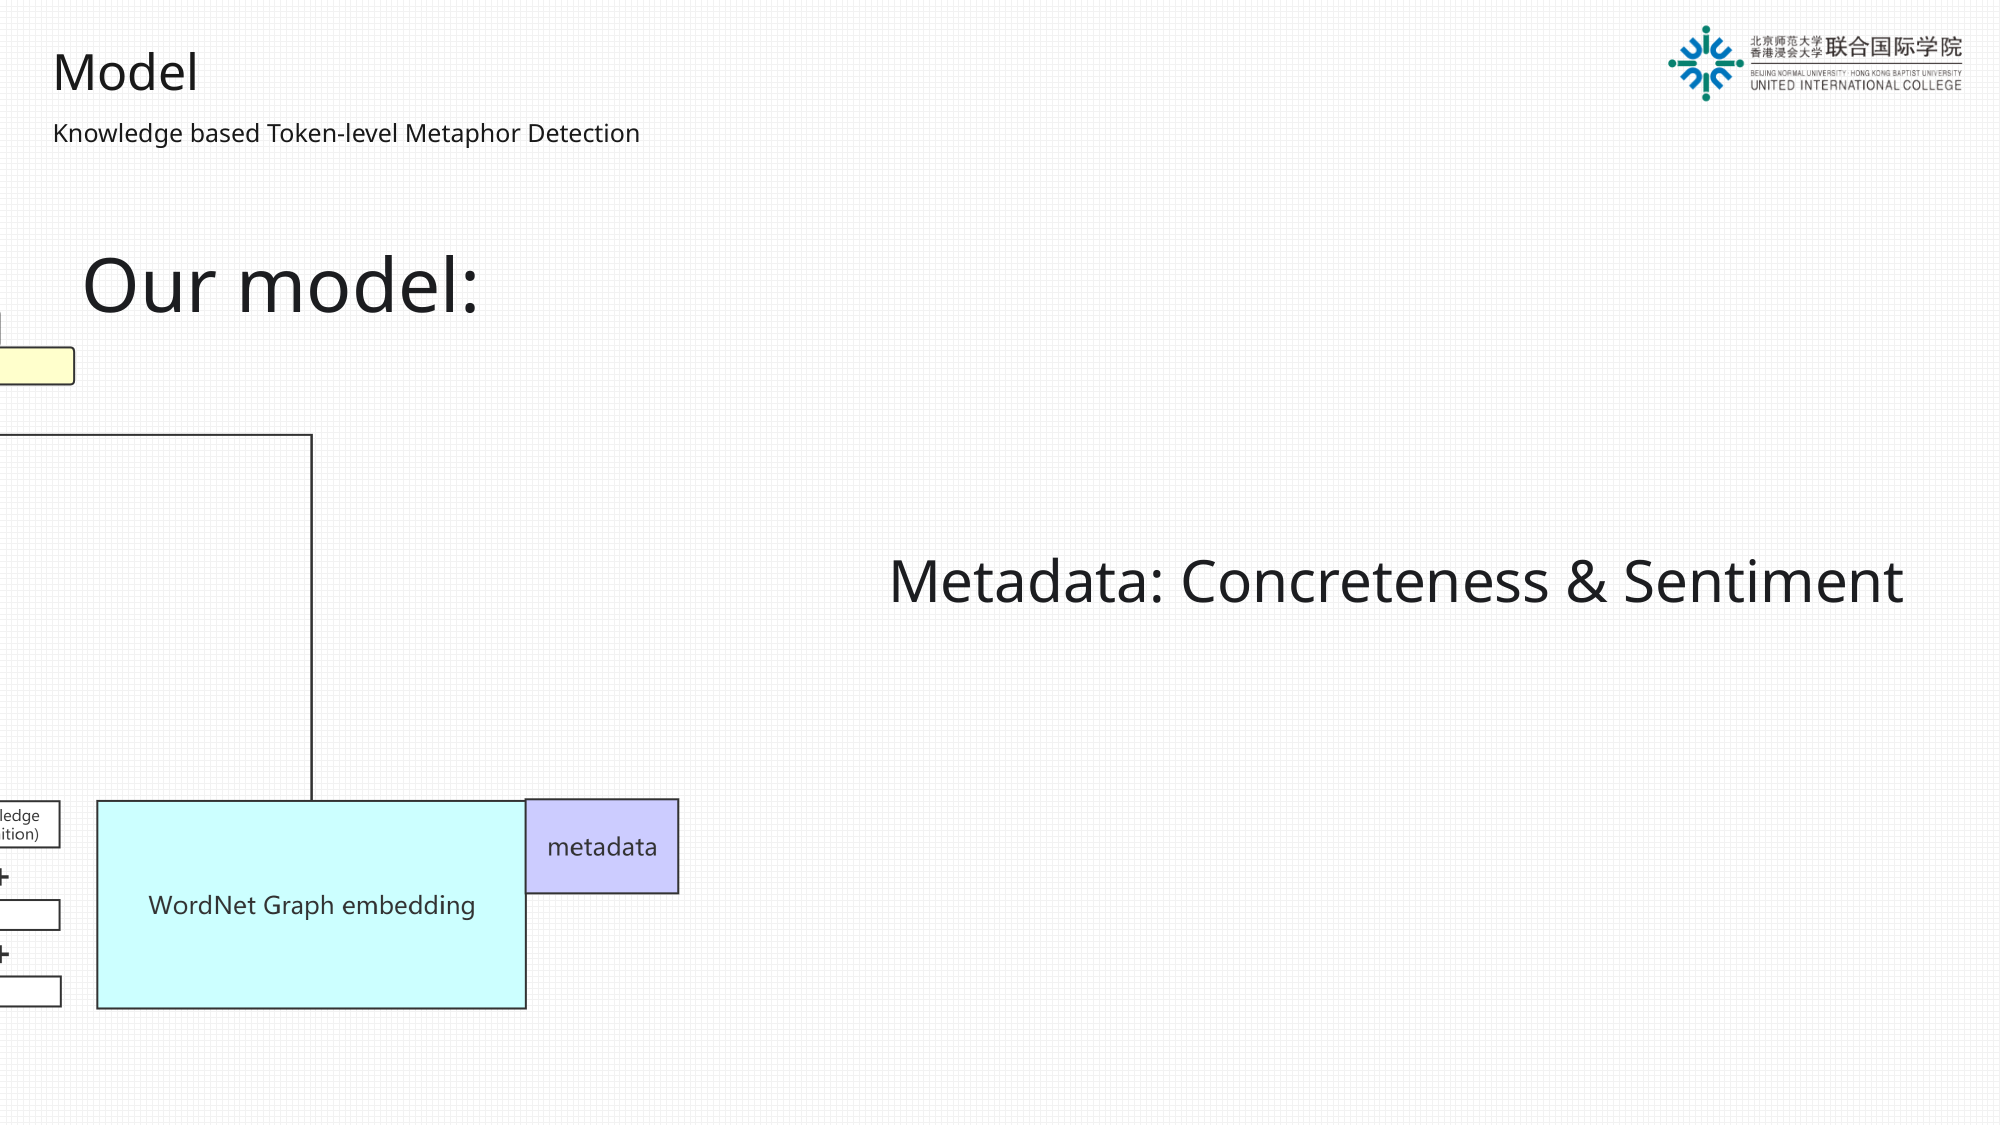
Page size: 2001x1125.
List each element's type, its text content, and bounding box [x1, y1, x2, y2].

picture [0, 127, 703, 1103]
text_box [52, 31, 724, 145]
picture [1666, 18, 1964, 109]
text_box Metadata: Concreteness & Sentiment [873, 536, 1922, 622]
